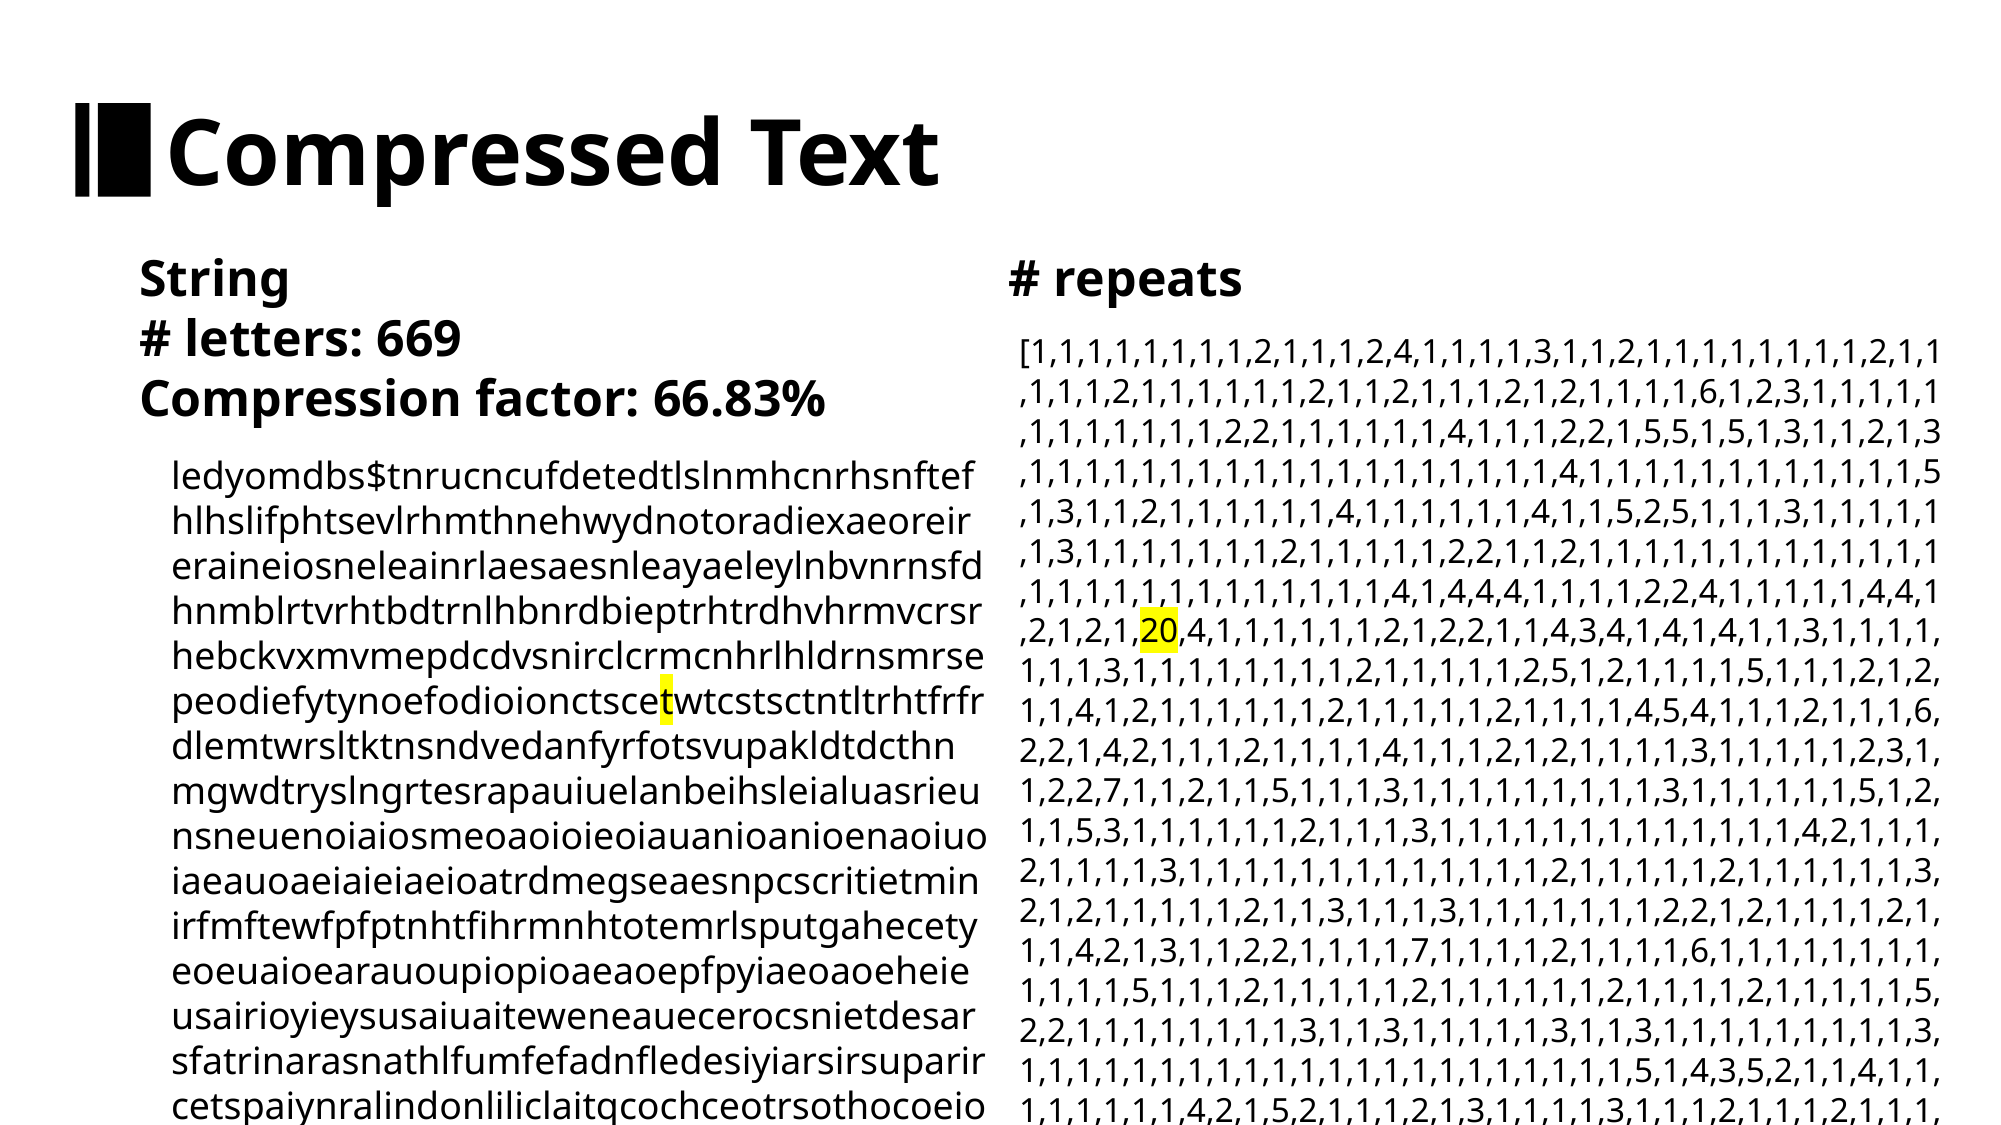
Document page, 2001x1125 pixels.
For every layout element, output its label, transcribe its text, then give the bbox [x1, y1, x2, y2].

text_box String # letters: 669 Compression factor: 66.83% [124, 436, 842, 495]
text_box [1,1,1,1,1,1,1,1,2,1,1,1,2,4,1,1,1,1,3,1,1,2,1,1,1,1,1,1,1,1,2,1,1,1,1,1,2,1,1,1,1,1,1,2,1,1,2,1,1,1,2,1,2,1,1,1,1,6,1,2,3,1,1,1,1,1,1,1,1,1,1,1,1,2,2,1,1,1,1,1,1,4,1,1,1,2,2,1,5,5,1,5,1,3,1,1,2,1,3,1,1,1,1,1,1,1,1,1,1,1,1,1,1,1,1,1,1,1,4,1,1,1,1,1,1,1,1,1,1,1,1,5,1,3,1,1,2,1,1,1,1,1,1,4,1,1,1,1,1,1,4,1,1,5,2,5,1,1,1,3,1,1,1,1,1,1,3,1,1,1,1,1,1,1,2,1,1,1,1,1,2,2,1,1,2,1,1,1,1,1,1,1,1,1,1,1,1,1,1,1,1,1,1,1,1,1,1,1,1,1,1,4,1,4,4,4,1,1,1,1,2,2,4,1,1,1,1,1,4,4,1,2,1,2,1,20,4,1,1,1,1,1,1,2,1,2,2,1,1,4,3,4,1,4,1,4,1,1,3,1,1,1,1,1,1,1,3,1,1,1,1,1,1,1,1,2,1,1,1,1,1,2,5,1,2,1,1,1,1,5,1,1,1,2,1,2,1,1,4,1,2,1,1,1,1,1,1,2,1,1,1,1,1,2,1,1,1,1,4,5,4,1,1,1,2,1,1,1,6,2,2,1,4,2,1,1,1,2,1,1,1,1,4,1,1,1,2,1,2,1,1,1,1,3,1,1,1,1,1,2,3,1,1,2,2,7,1,1,2,1,1,5,1,1,1,3,1,1,1,1,1,1,1,1,1,3,1,1,1,1,1,1,5,1,2,1,1,5,3,1,1,1,1,1,1,2,1,1,1,3,1,1,1,1,1,1,1,1,1,1,1,1,1,4,2,1,1,1,2,1,1,1,1,3,1,1,1,1,1,1,1,1,1,1,1,1,1,2,1,1,1,1,1,2,1,1,1,1,1,1,3,2,1,2,1,1,1,1,1,2,1,1,3,1,1,1,3,1,1,1,1,1,1,1,2,2,1,2,1,1,1,1,2,1,1,1,4,2,1,3,1,1,2,2,1,1,1,1,7,1,1,1,1,2,1,1,1,1,6,1,1,1,1,1,1,1,1,1,1,1,1,5,1,1,1,2,1,1,1,1,1,2,1,1,1,1,1,1,2,1,1,1,1,2,1,1,1,1,1,5,2,2,1,1,1,1,1,1,1,1,3,1,1,3,1,1,1,1,1,3,1,1,3,1,1,1,1,1,1,1,1,1,3,1,1,1,1,1,1,1,1,1,1,1,1,1,1,1,1,1,1,1,1,1,1,5,1,4,3,5,2,1,1,4,1,1,1,1,1,1,1,1,4,2,1,5,2,1,1,1,2,1,3,1,1,1,1,3,1,1,1,2,1,1,1,2,1,1,1,1,3,1,1,1,1,1,1,1,2] [1004, 322, 1965, 1125]
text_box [75, 86, 1574, 436]
text_box ledyomdbs$tnrucncufdetedtlslnmhcnrhsnftefhlhslifphtsevlrhmthnehwydnotoradiexaeoreireraineiosneleainrlaesaesnleayaeleylnbvnrnsfdhnmblrtvrhtbdtrnlhbnrdbieptrhtrdhvhrmvcrsrhebckvxmvmepdcdvsnirclcrmcnhrlhldrnsmrsepeodiefytynoefodioionctscetwtcstsctntltrhtfrfrdlemtwrsltktnsndvedanfyrfotsvupakldtdcthnmgwdtryslngrtesrapauiuelanbeihsleialuasrieunsneuenoiaiosmeoaoioieoiauanioanioenaoiuoiaeauoaeiaieiaeioatrdmegseaesnpcscritietminirfmftewfpfptnhtfihrmnhtotemrlsputgahecetyeoeuaioearauoupiopioaeaoepfpyiaeoaoeheieusairioyieysusaiuaiteweneauecerocsnietdesarsfatrinarasnathlfumfefadnfledesiyiarsirsuparircetspaiynralindonliliclaitqcochceotrsothocoeioeoesaelsdnsytloelrnlnbnsrlalt [156, 444, 1005, 1125]
